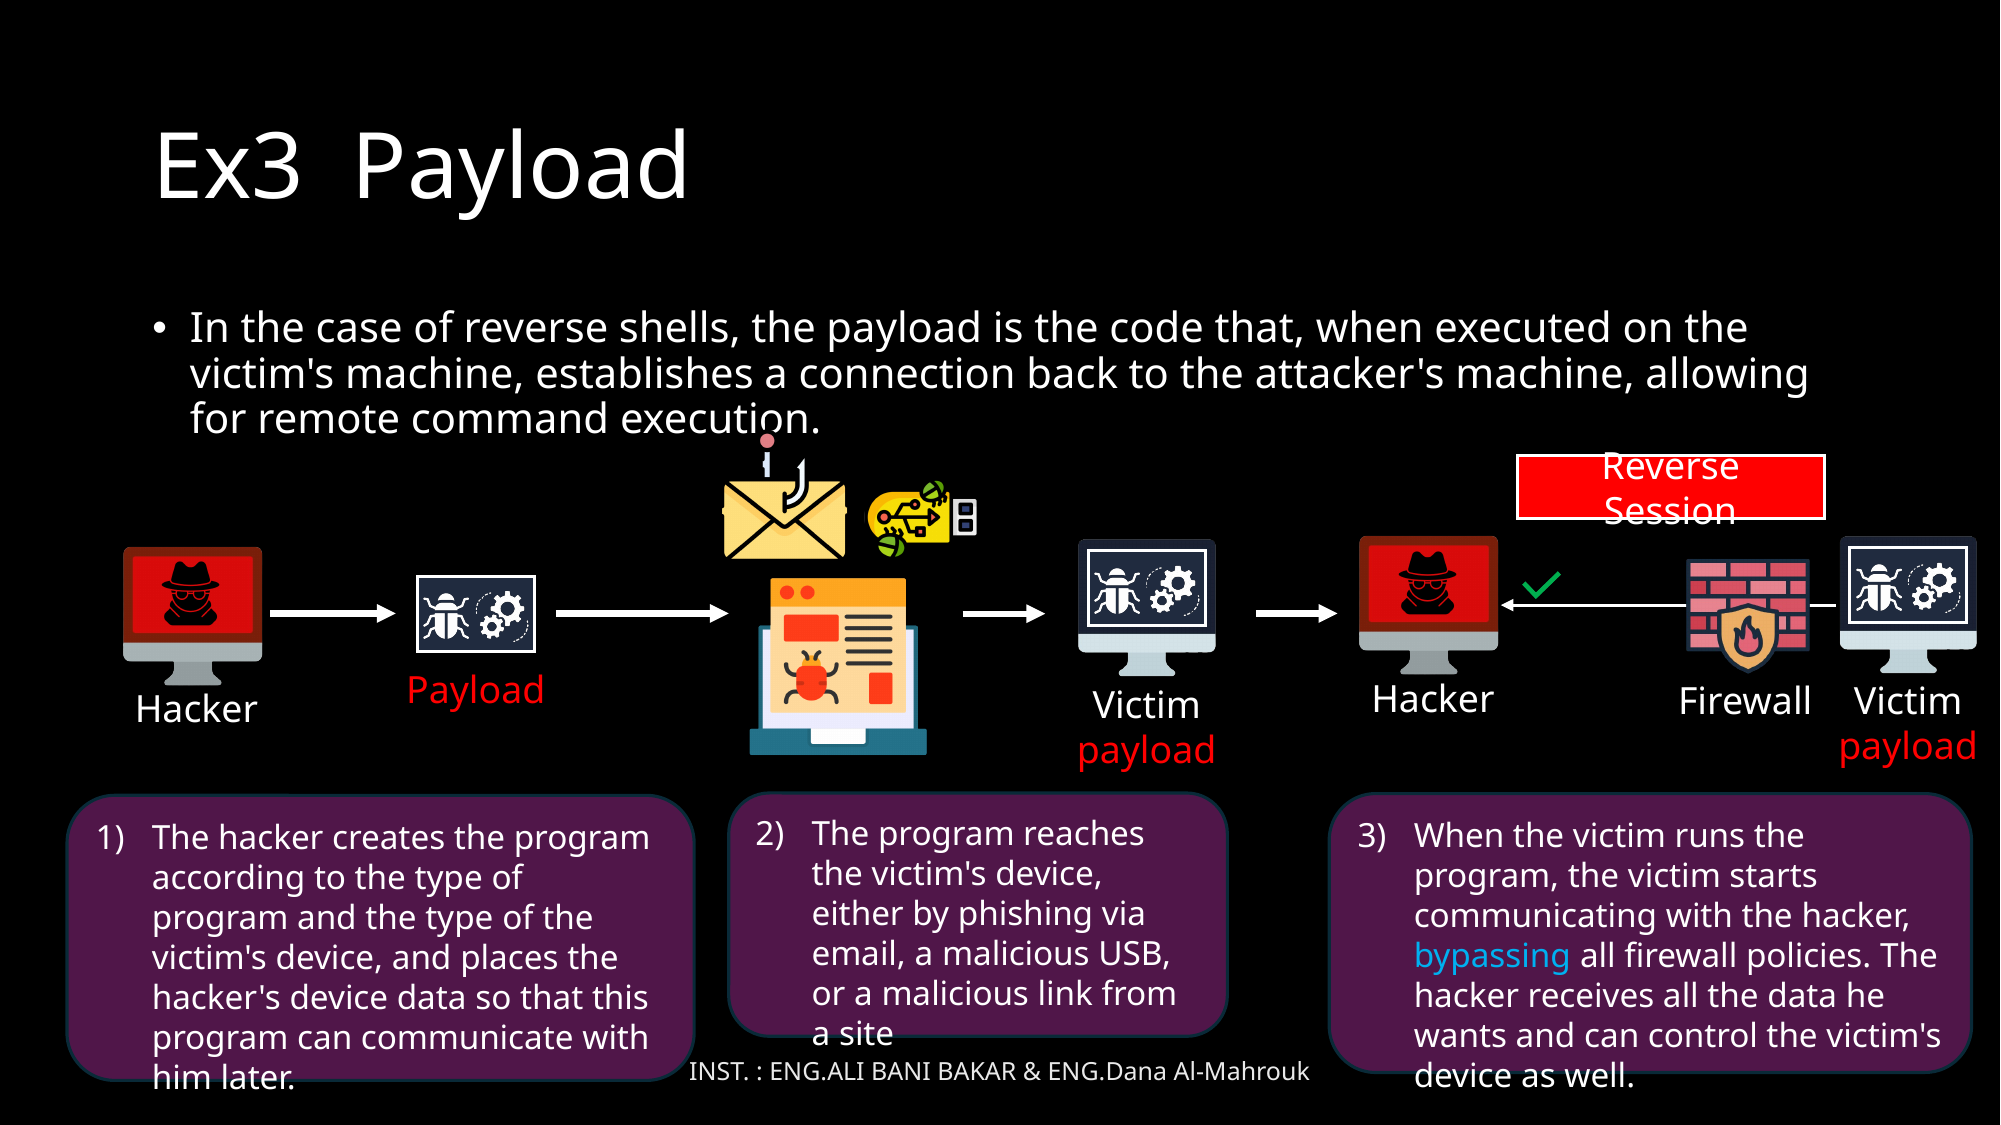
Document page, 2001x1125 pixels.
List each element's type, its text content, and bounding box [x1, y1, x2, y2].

footer INST. : ENG.ALI BANI BAKAR & ENG.Dana Al-Mahrouk [662, 1042, 1338, 1103]
text_box The program reaches the victim's device, either by phishing via email, a malicious USB, or a malicious link from a site [727, 791, 1229, 1038]
picture [1520, 564, 1563, 606]
text_box The hacker creates the program according to the type of program and the type of the victim's device, and places the hacker's device data so that this program can communicate with him later. [65, 793, 696, 1082]
picture [1062, 516, 1235, 694]
picture [420, 573, 540, 654]
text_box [117, 542, 265, 689]
text_box Firewall [1663, 669, 1823, 730]
text_box Hacker [1356, 667, 1510, 728]
text_box Victim payload [1823, 691, 1993, 775]
text_box When the victim runs the program, the victim starts communicating with the hacker, bypassing all firewall policies. The hacker receives all the data he wants and can control the victim's device as well. [1327, 792, 1974, 1075]
text_box [416, 575, 466, 653]
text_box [1354, 531, 1502, 679]
picture [711, 415, 980, 771]
text_box Hacker [119, 677, 273, 738]
text_box Reverse Session [1516, 454, 1826, 520]
title Ex3 Payload [137, 59, 1863, 278]
picture [1677, 513, 1997, 691]
text_box Payload [391, 658, 561, 719]
text_box Victim payload [1062, 694, 1232, 779]
list In the case of reverse shells, the payload is the code that, when executed on the victim's machine, establishes a connection back to the attacker's machine, allowing for remote command execution. [137, 299, 1863, 452]
